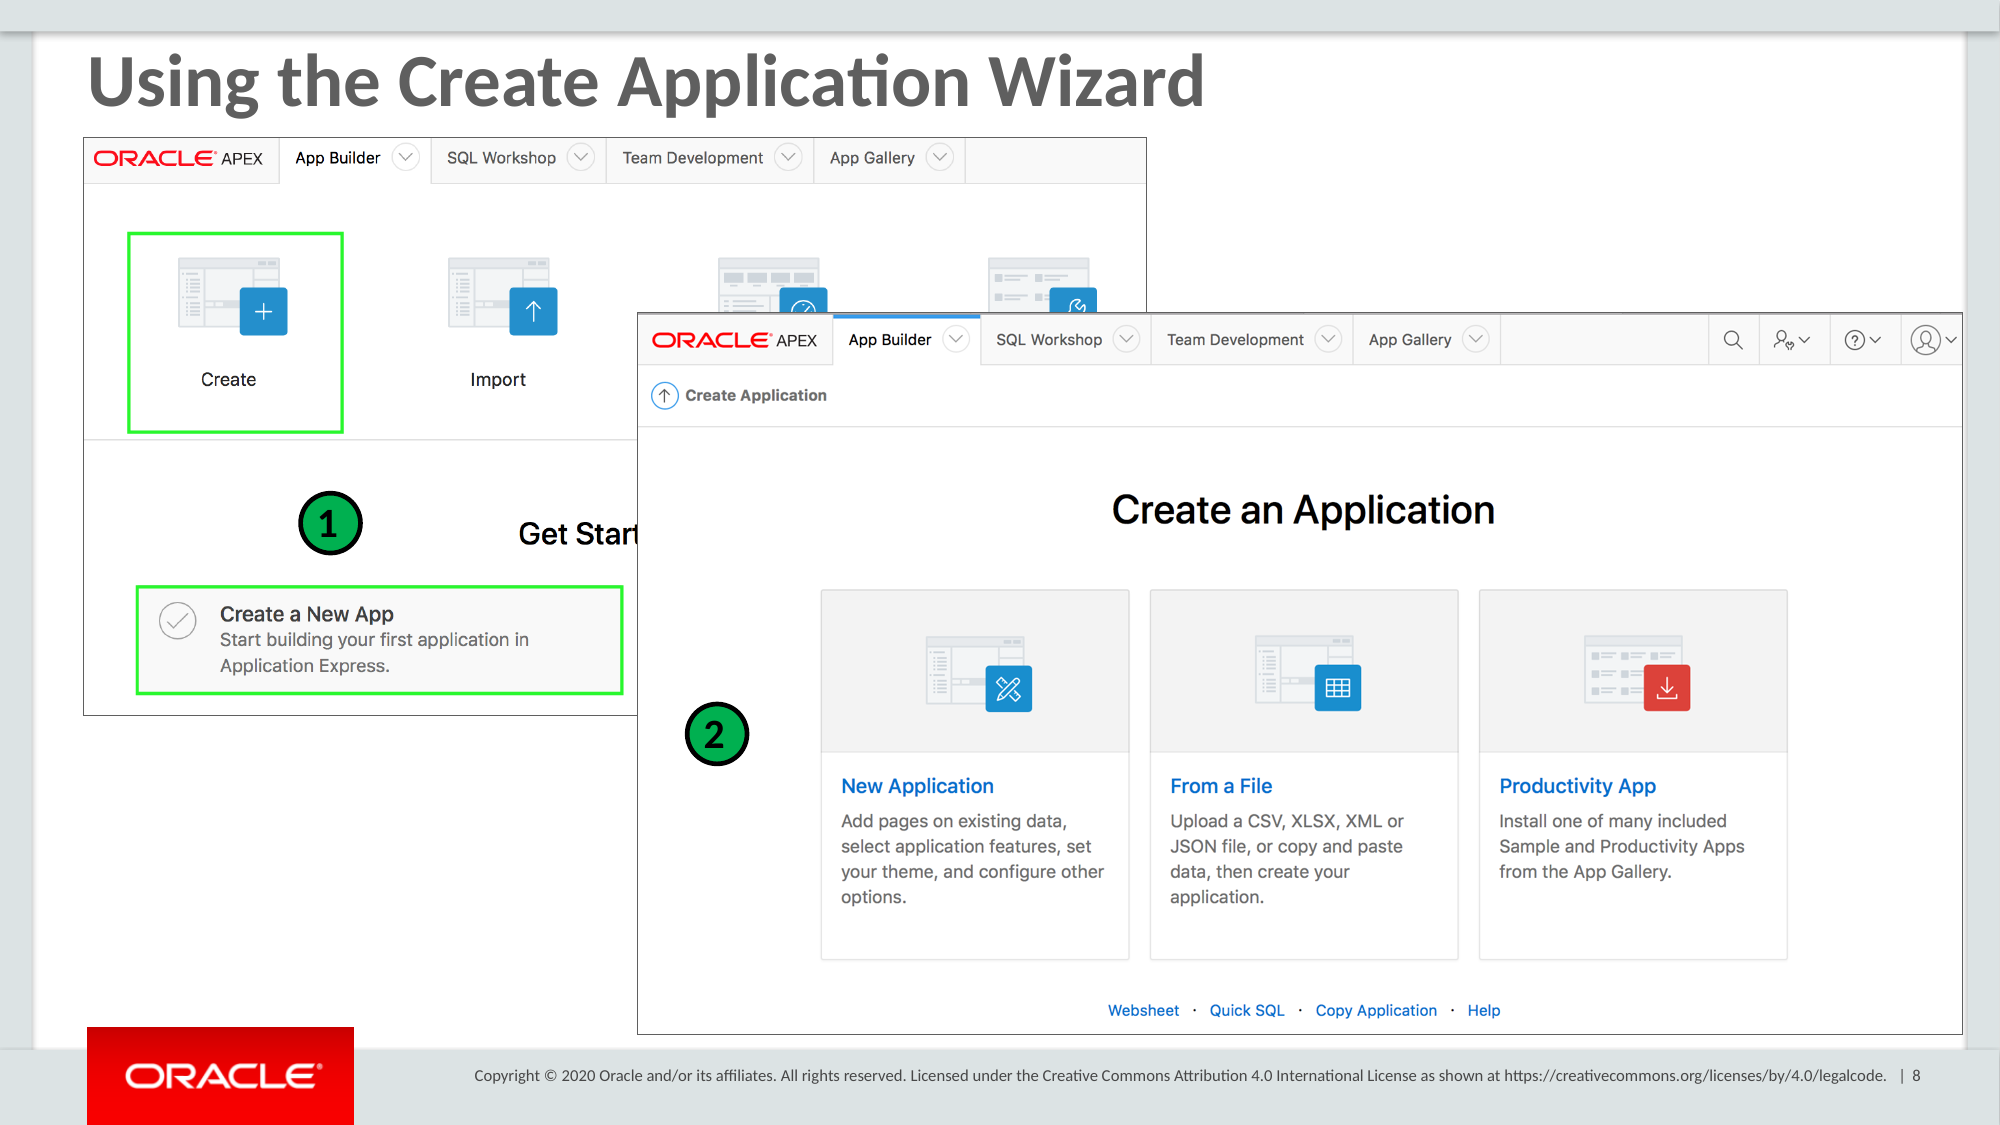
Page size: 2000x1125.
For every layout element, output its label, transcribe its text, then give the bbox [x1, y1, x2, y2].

title Using the Create Application Wizard [87, 50, 1913, 121]
picture [83, 137, 1963, 1035]
picture [87, 1027, 354, 1125]
